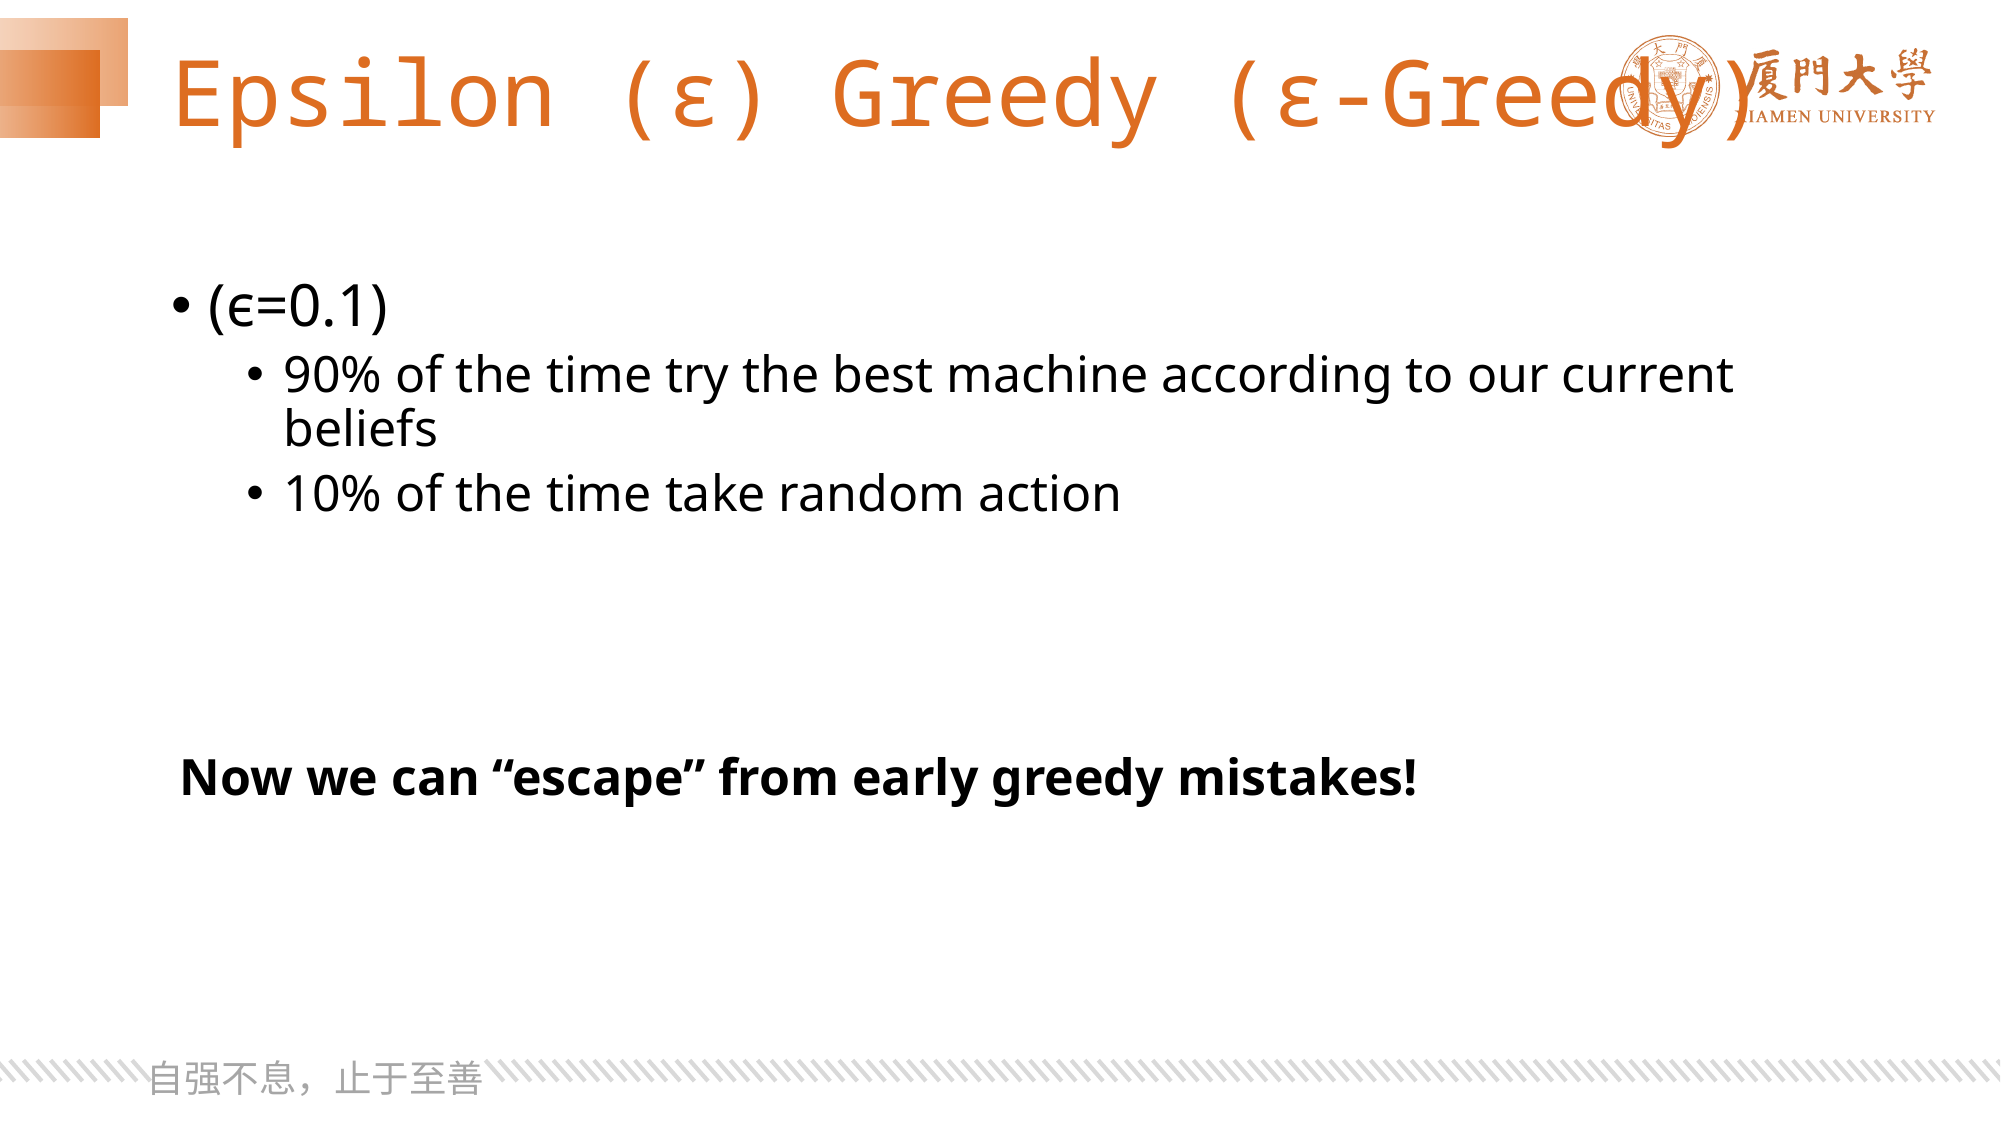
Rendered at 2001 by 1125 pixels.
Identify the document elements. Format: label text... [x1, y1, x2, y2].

list (ϵ=0.1) 90% of the time try the best machine according to our current beliefs 10% of the time take random action [156, 268, 1882, 996]
title Epsilon (ϵ) Greedy (ϵ-Greedy) [156, 16, 1882, 177]
text_box Now we can “escape” from early greedy mistakes! [164, 738, 1433, 813]
